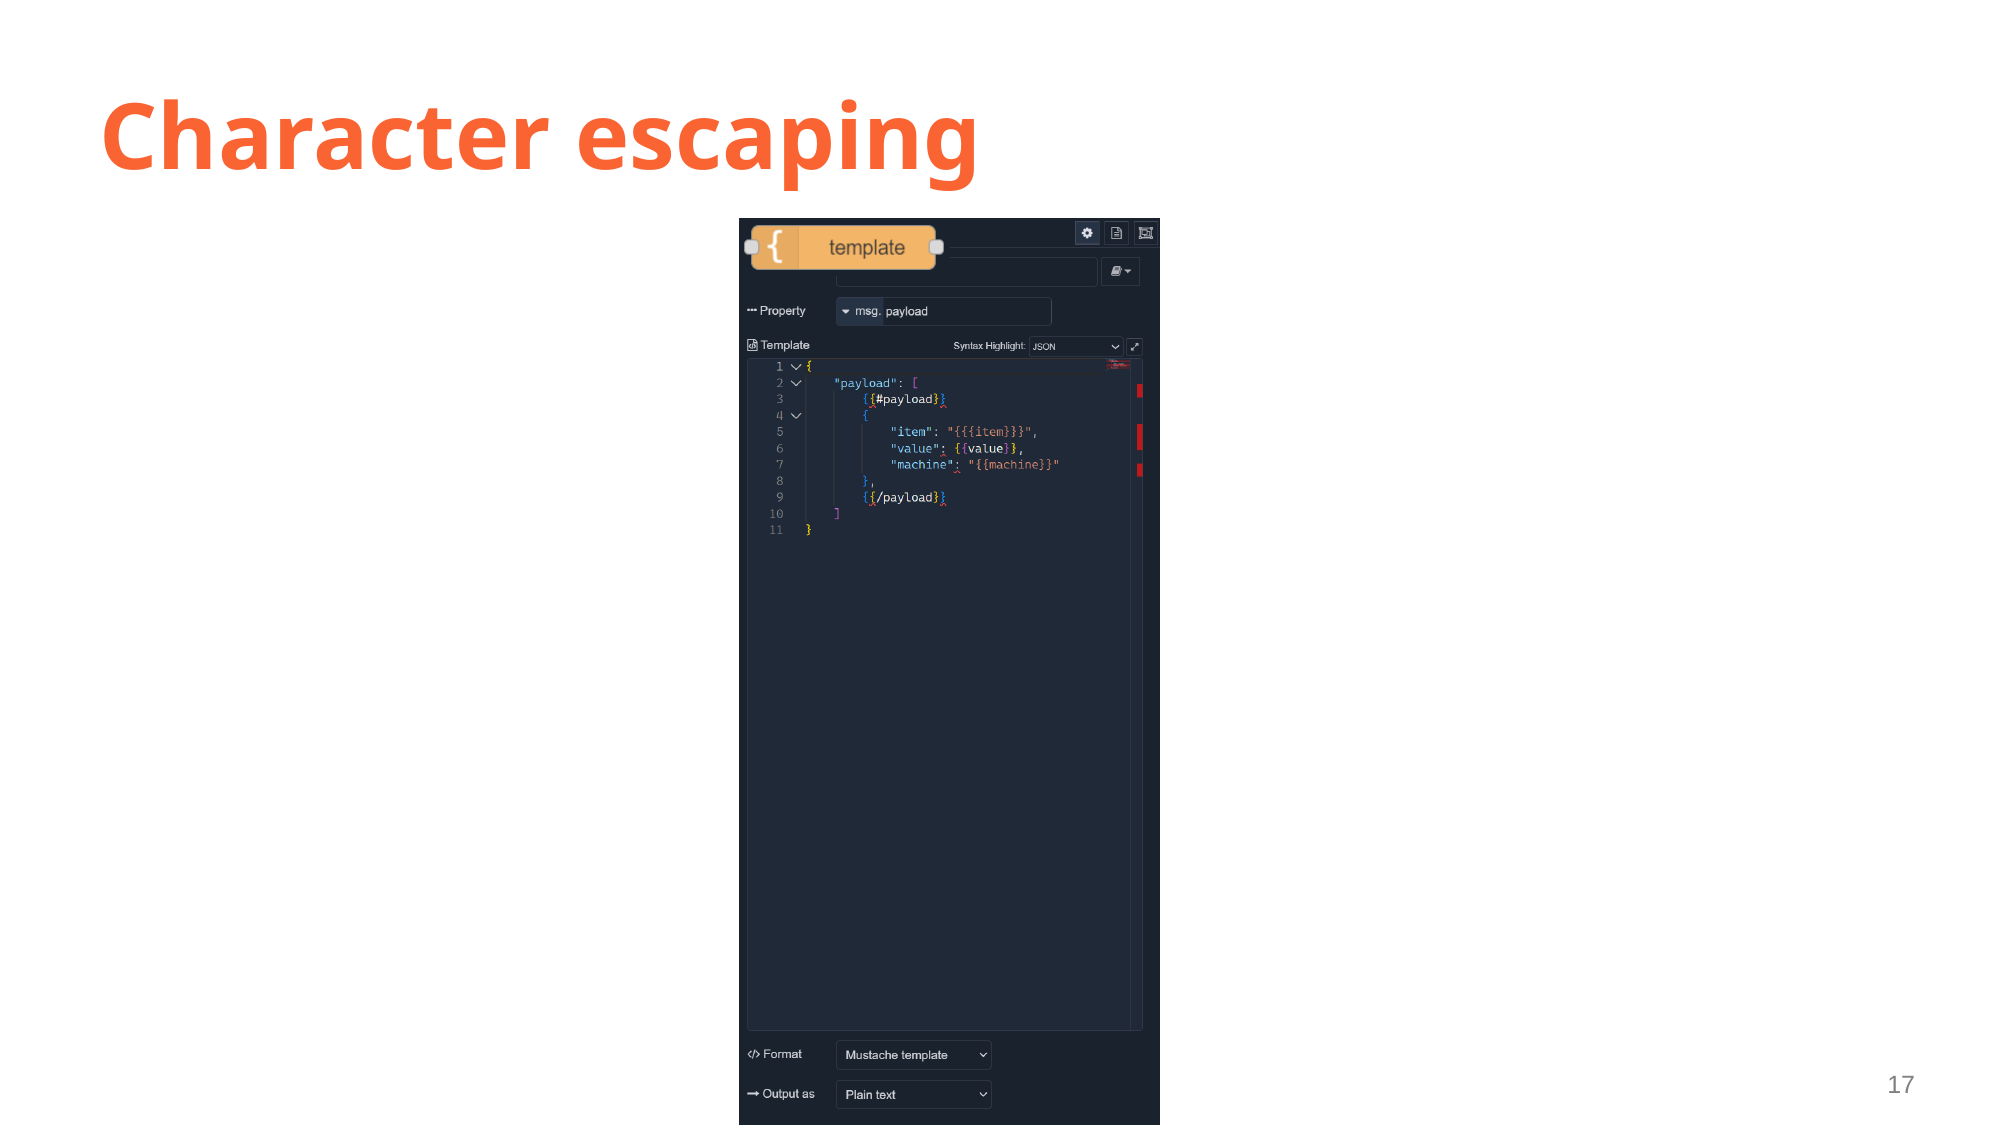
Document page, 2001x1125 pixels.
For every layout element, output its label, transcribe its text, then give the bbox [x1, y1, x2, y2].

title Character escaping [84, 49, 1916, 233]
slide_number 17 [1815, 1061, 1916, 1107]
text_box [738, 218, 1160, 1125]
